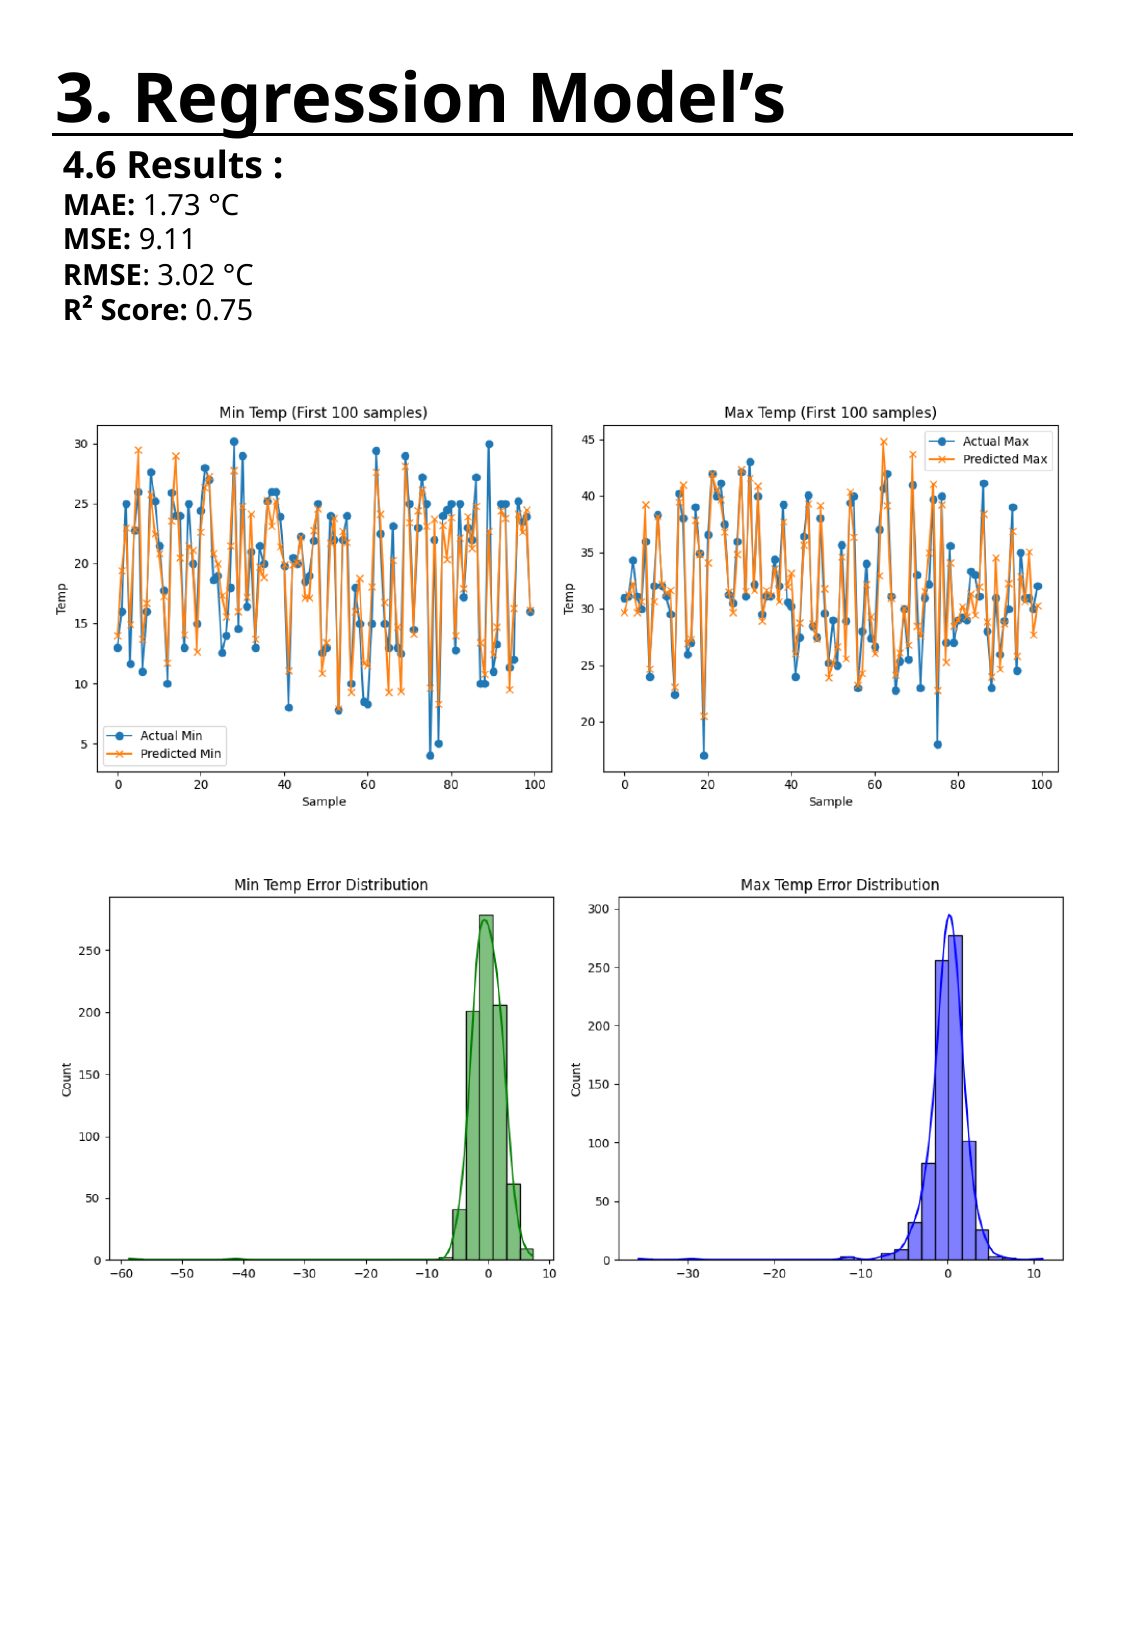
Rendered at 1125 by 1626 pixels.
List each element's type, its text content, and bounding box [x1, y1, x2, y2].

picture [53, 871, 1065, 1287]
picture [51, 402, 1062, 809]
title 3. Regression Model’s [40, 52, 1062, 149]
text_box 4.6 Results : MAE: 1.73 °C MSE: 9.11 RMSE: 3.02 °C R² Score: 0.75 [48, 133, 1077, 369]
